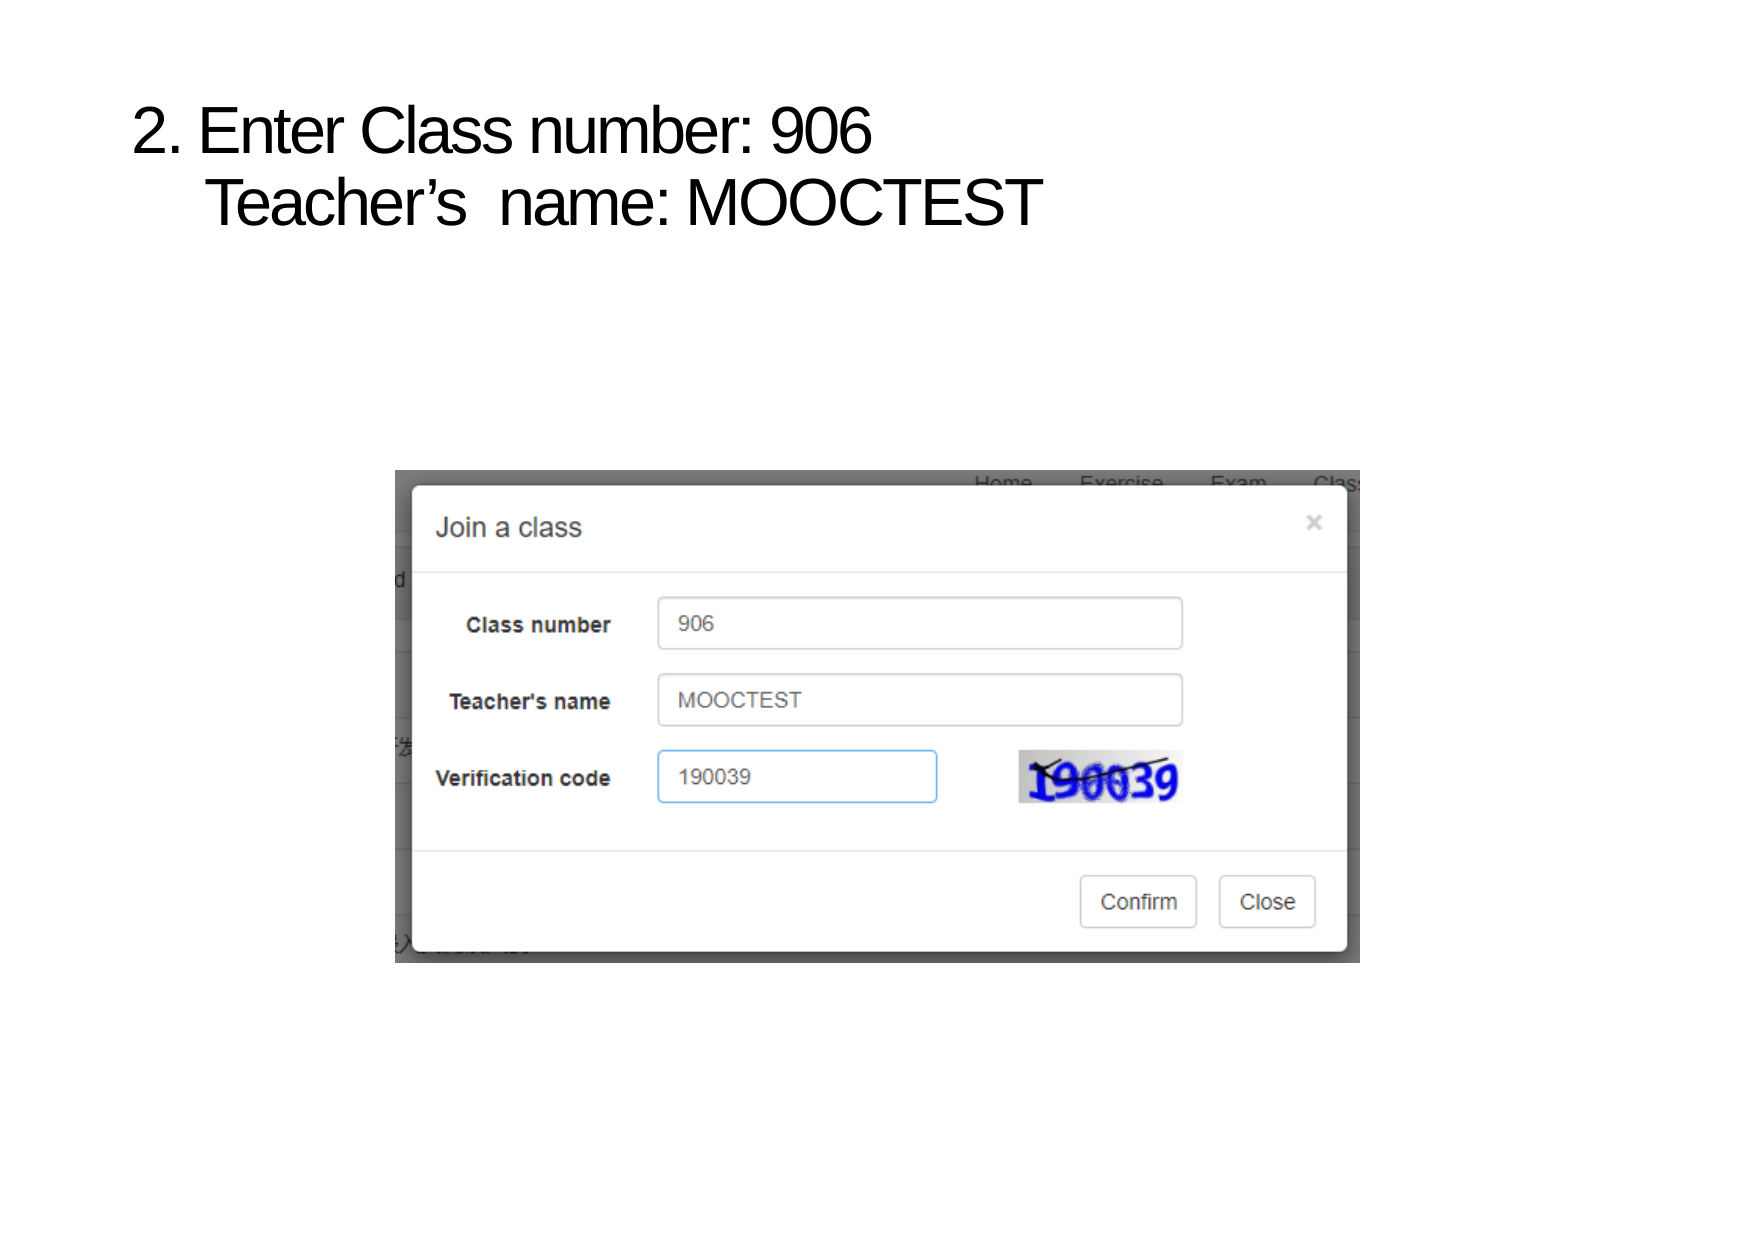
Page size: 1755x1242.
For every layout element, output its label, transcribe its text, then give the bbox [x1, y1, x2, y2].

text_box 2. Enter Class number: 906 Teacher’s name: MOOCTEST [131, 95, 1623, 202]
picture [394, 470, 1360, 964]
